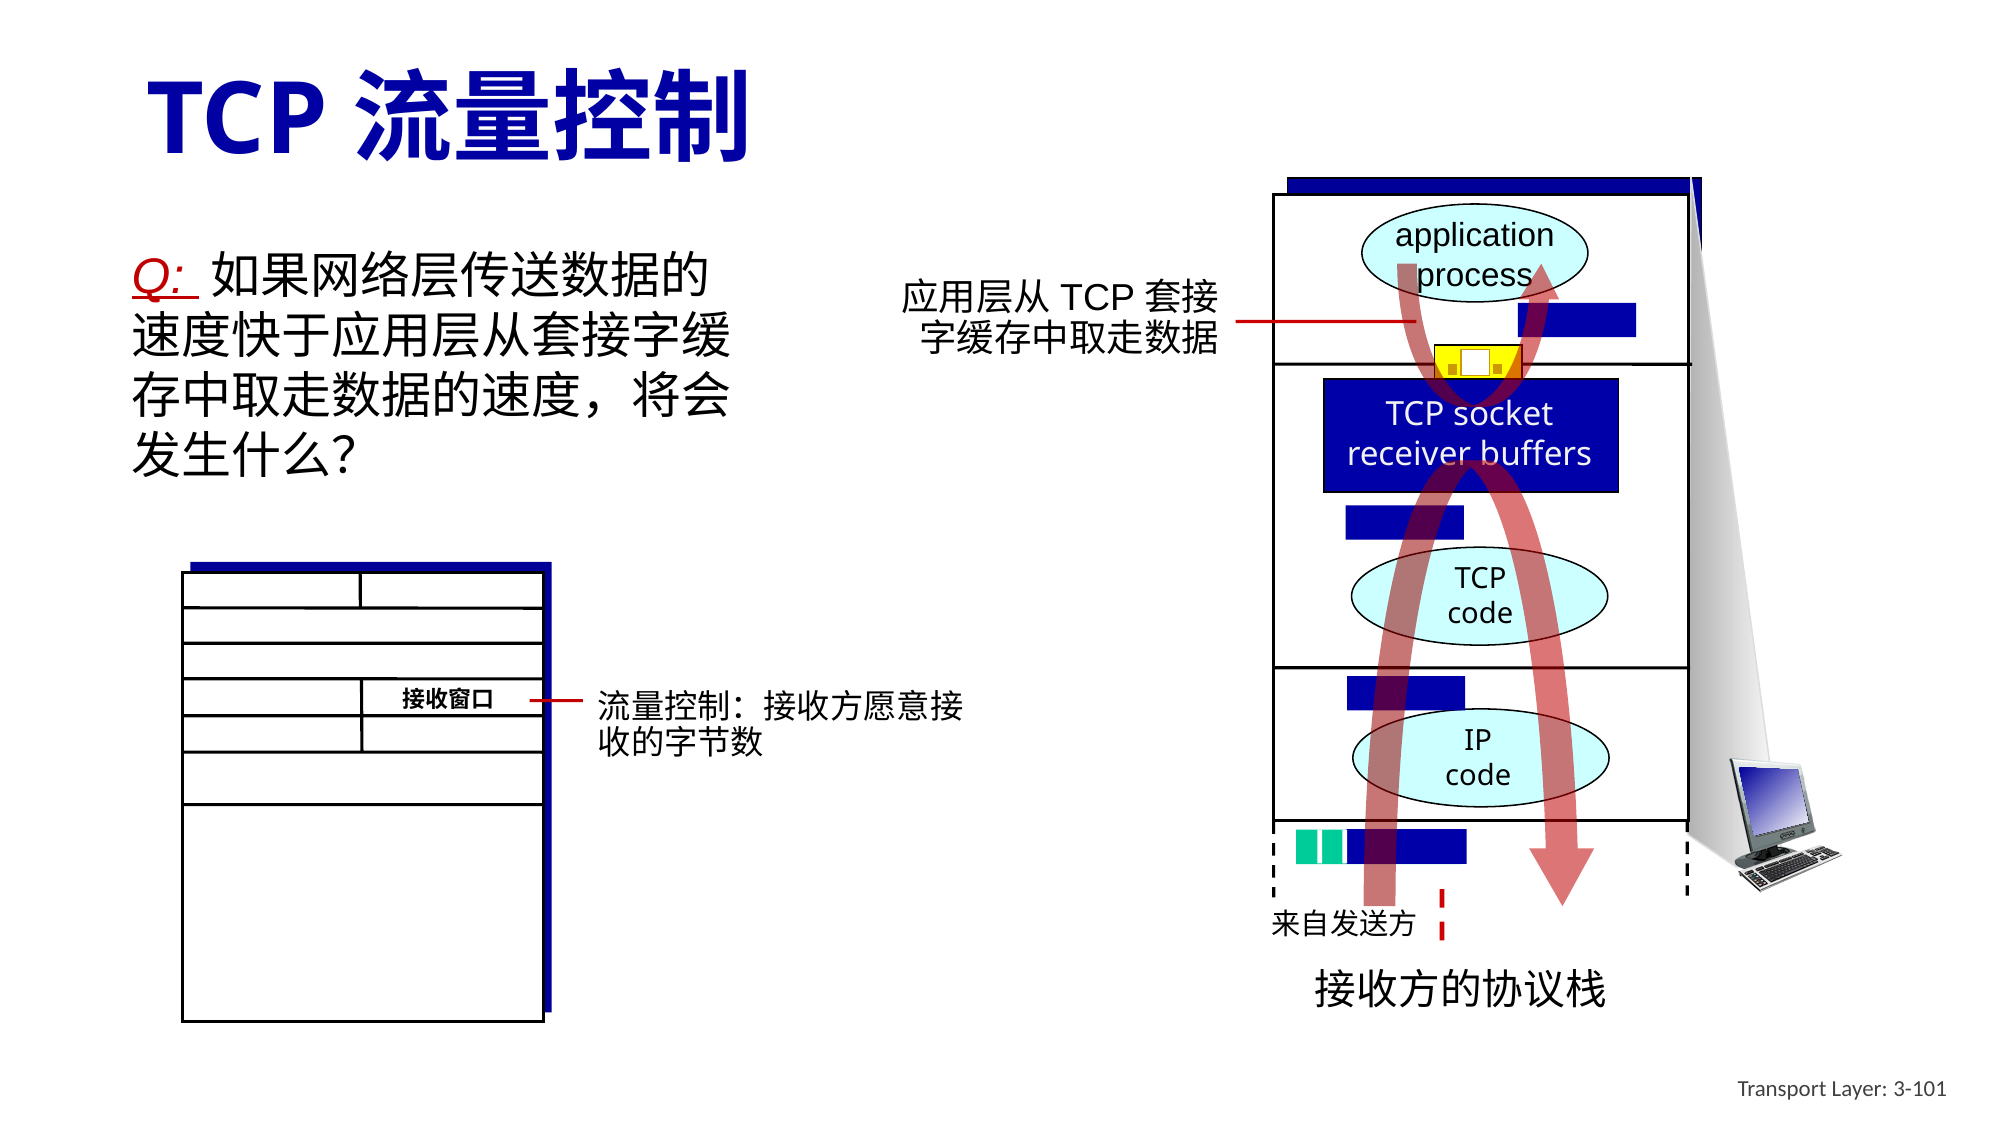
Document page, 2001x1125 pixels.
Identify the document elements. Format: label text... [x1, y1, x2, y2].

text_box [1415, 558, 1527, 646]
text_box [1410, 668, 1536, 713]
text_box IP code [1430, 714, 1527, 799]
text_box [1406, 676, 1466, 711]
text_box [1572, 723, 1610, 791]
text_box [1545, 554, 1608, 634]
text_box [1395, 493, 1454, 828]
text_box [1437, 505, 1464, 540]
text_box [1273, 194, 1689, 364]
text_box [1687, 176, 1769, 861]
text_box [1323, 407, 1619, 493]
text_box [1273, 407, 1419, 667]
text_box Q: 如果网络层传送数据的速度快于应用层从套接字缓存中取走数据的速度，将会发生什么？ [116, 235, 749, 491]
text_box [1406, 711, 1436, 717]
text_box [1523, 365, 1689, 667]
text_box [1345, 505, 1413, 540]
text_box TCP code [1432, 551, 1526, 637]
text_box [1411, 639, 1531, 667]
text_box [182, 561, 1009, 1022]
text_box [1399, 797, 1543, 821]
text_box 来自发送方 [1256, 897, 1433, 948]
slide_number Transport Layer: 3- [1512, 1056, 1963, 1117]
text_box [1362, 865, 1397, 908]
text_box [1296, 828, 1467, 865]
text_box [1273, 668, 1376, 821]
text_box [1433, 547, 1509, 551]
text_box [1347, 676, 1375, 711]
text_box [1287, 177, 1690, 364]
text_box [1434, 493, 1508, 550]
text_box [1400, 708, 1542, 807]
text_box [875, 263, 1637, 407]
text_box application process [1361, 203, 1588, 263]
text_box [1726, 752, 1870, 902]
text_box [1351, 559, 1396, 628]
text_box [1352, 734, 1369, 780]
text_box 接收方的协议栈 [1300, 955, 1623, 1021]
text_box [1692, 177, 1702, 251]
text_box [1566, 668, 1689, 821]
text_box [1488, 493, 1596, 909]
title TCP流量控制 [131, 47, 2000, 195]
text_box [1364, 493, 1422, 828]
